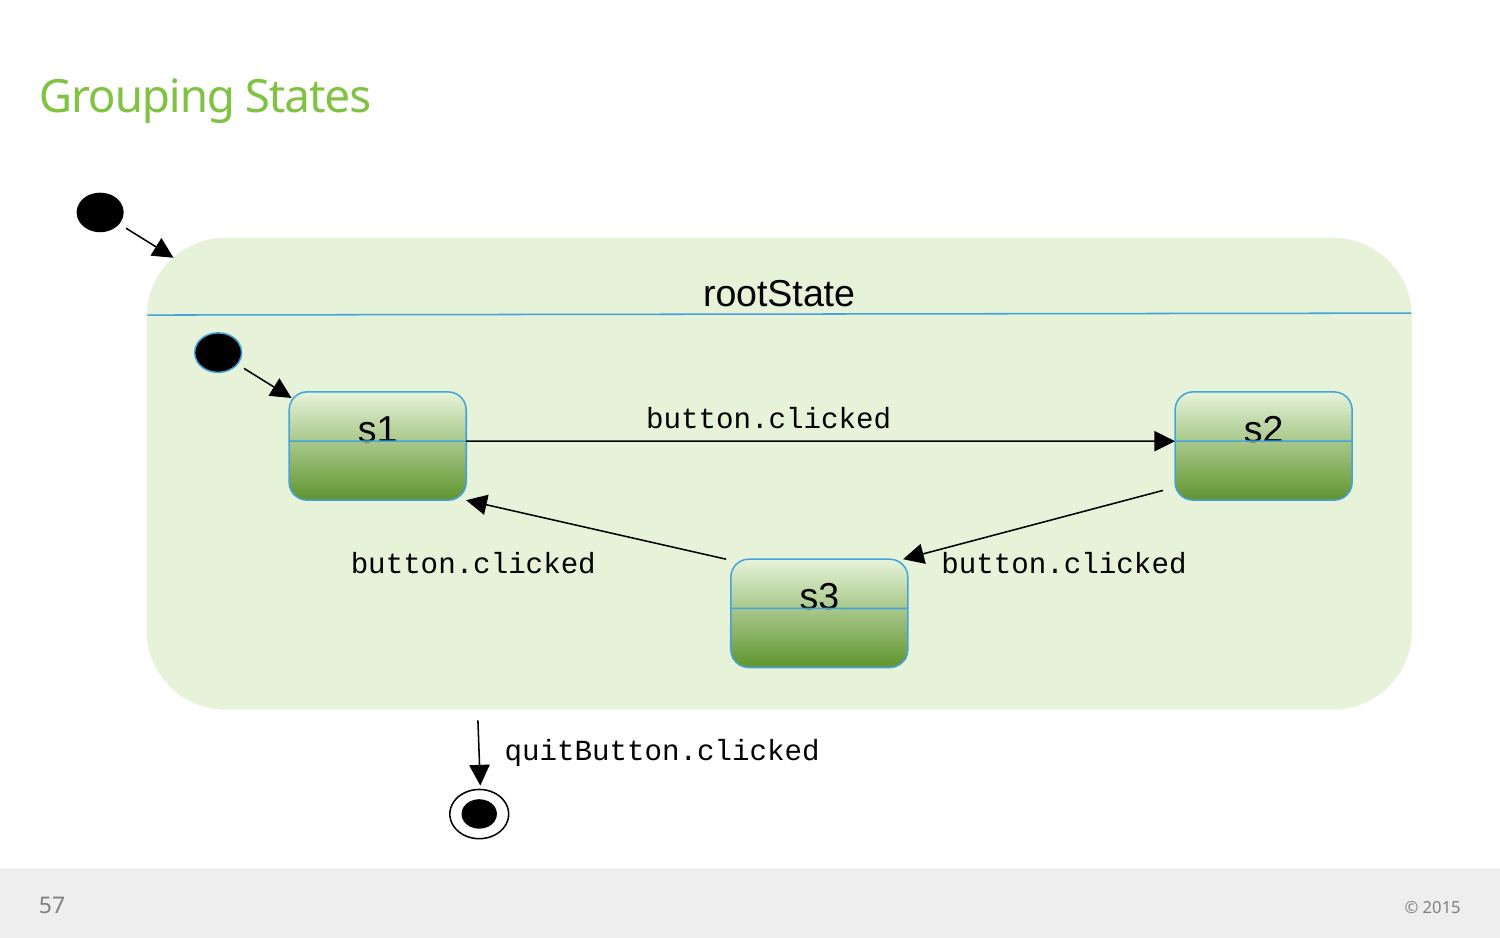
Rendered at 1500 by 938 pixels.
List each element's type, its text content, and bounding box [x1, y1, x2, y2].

text_box [903, 543, 926, 564]
text_box s1 [289, 391, 467, 441]
text_box button.clicked [336, 536, 715, 587]
text_box s2 [1175, 391, 1353, 441]
text_box [244, 368, 292, 398]
text_box [469, 720, 489, 786]
text_box [1010, 430, 1176, 452]
text_box button.clicked [631, 391, 1010, 443]
text_box [466, 494, 625, 536]
text_box s1 [289, 442, 467, 501]
text_box s3 [730, 609, 908, 668]
footer © 2015 [1188, 896, 1461, 917]
slide_number 57 [39, 892, 410, 921]
text_box [449, 789, 509, 839]
text_box [76, 192, 124, 233]
text_box s2 [1175, 442, 1353, 501]
text_box s3 [730, 559, 908, 608]
text_box quitButton.clicked [489, 723, 1057, 774]
text_box [126, 228, 174, 258]
title Grouping States [39, 66, 1052, 195]
text_box rootState [147, 238, 1412, 709]
text_box [194, 332, 242, 373]
text_box button.clicked [926, 536, 1305, 587]
